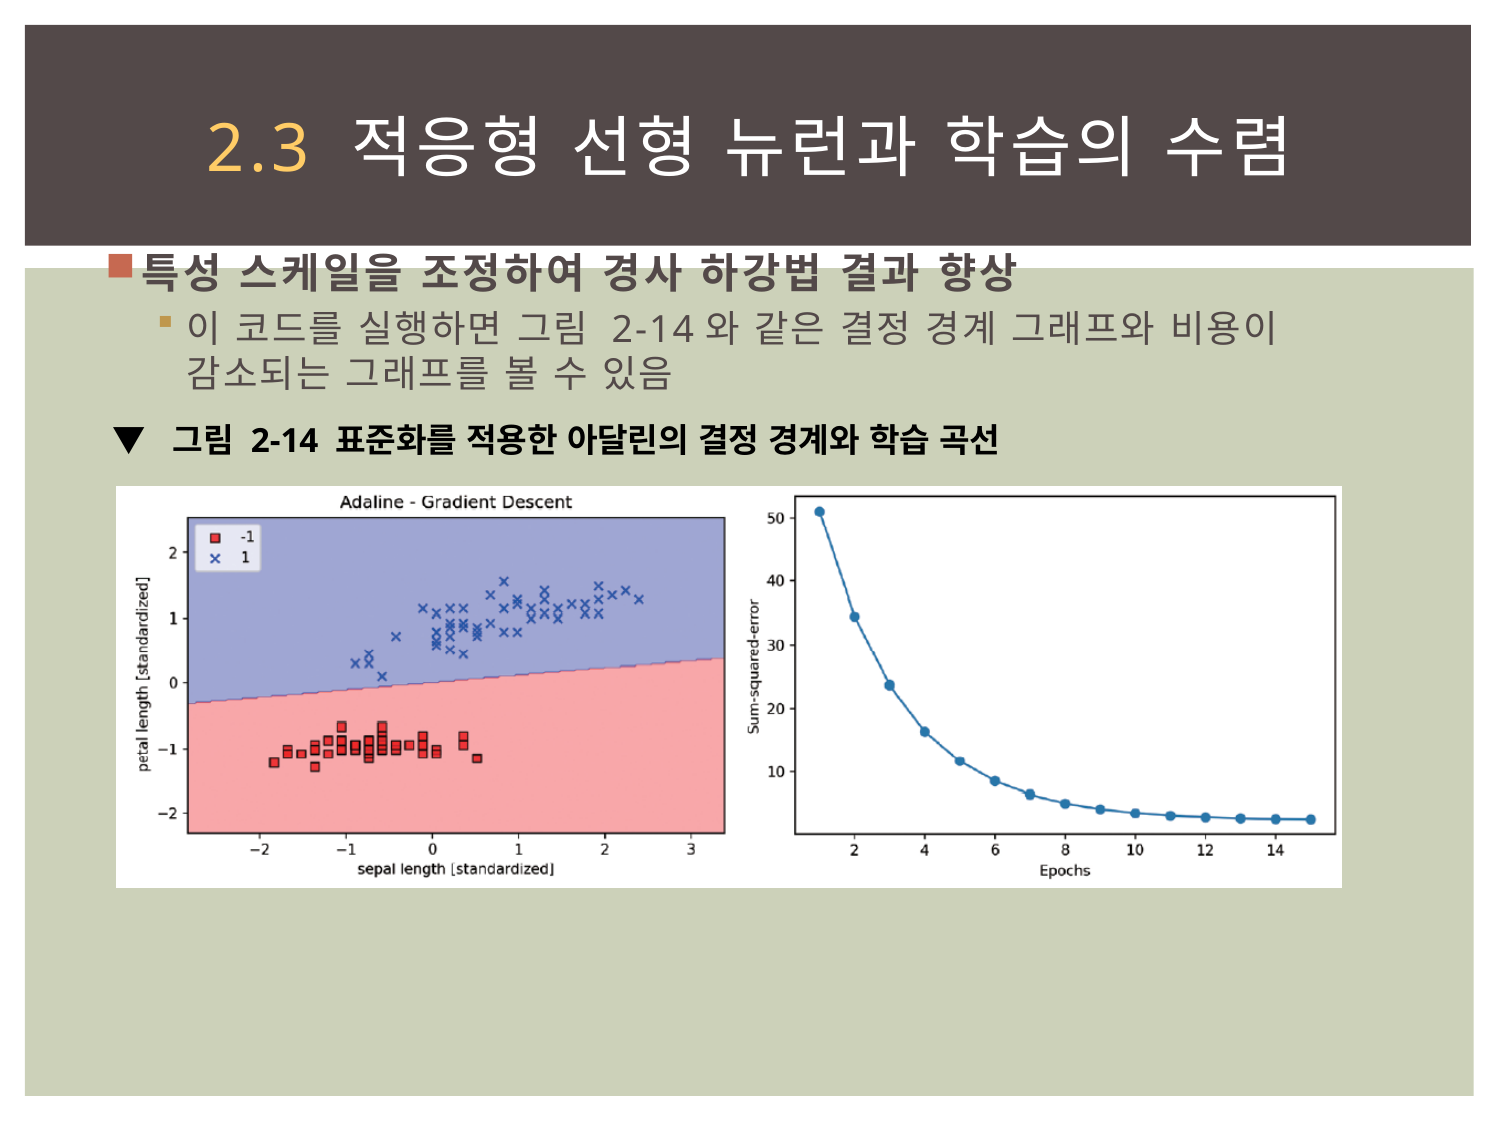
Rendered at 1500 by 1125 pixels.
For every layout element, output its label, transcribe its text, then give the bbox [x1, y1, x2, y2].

title 2.3 적응형 선형 뉴런과 학습의 수렴 [62, 58, 1438, 232]
text_box ▼ 그림 2-14 표준화를 적용한 아달린의 결정 경계와 학습 곡선 [97, 411, 1424, 478]
picture [116, 486, 1342, 888]
list 특성 스케일을 조정하여 경사 하강법 결과 향상 이 코드를 실행하면 그림 2-14와 같은 결정 경계 그래프와 비용이 감소되는 그래프를 볼 수 있음 [81, 239, 1440, 1054]
